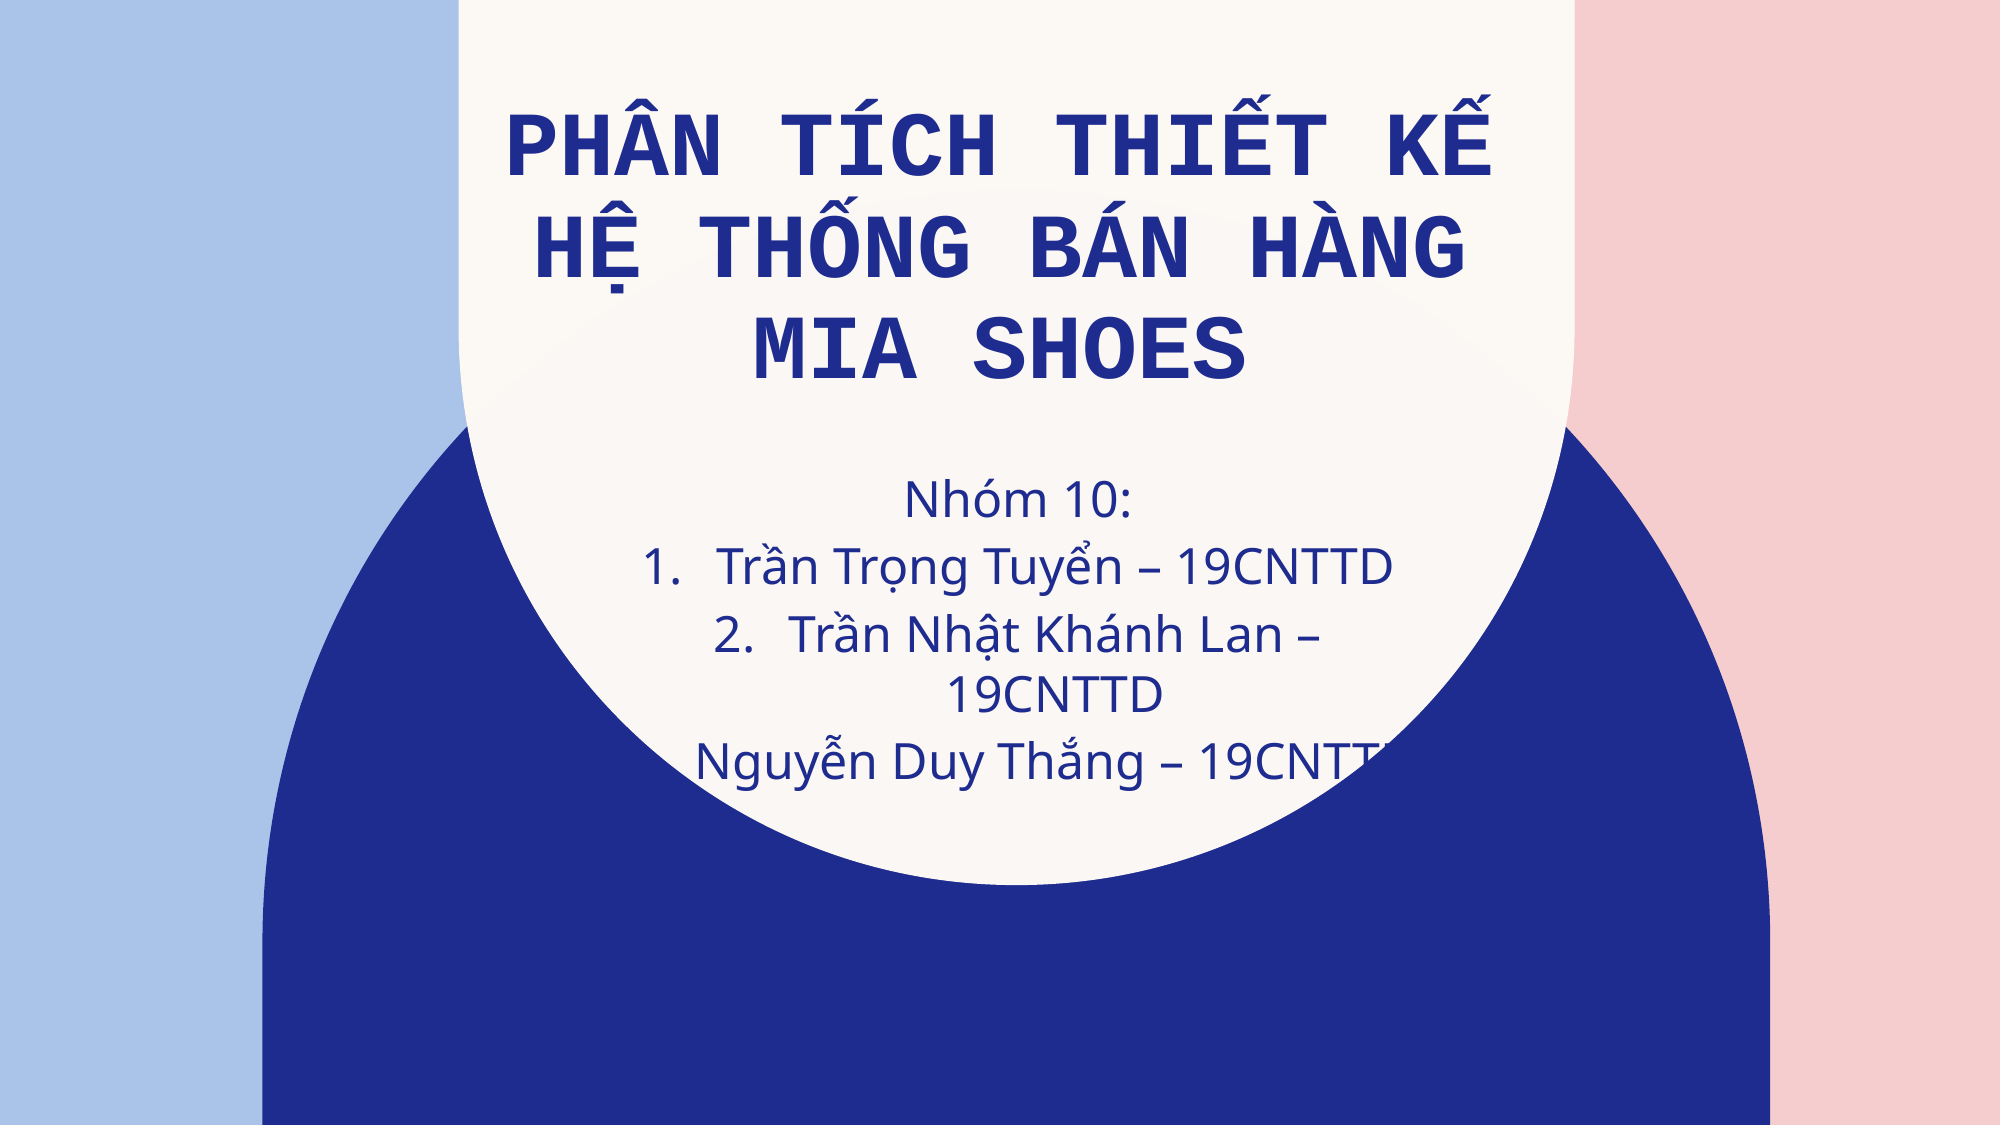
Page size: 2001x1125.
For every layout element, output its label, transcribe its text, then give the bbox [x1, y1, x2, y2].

title PHân tích thiết kế hệ thống bán hàng mia shoes [428, 92, 1572, 294]
subtitle Nhóm 10: Trần Trọng Tuyển – 19CNTTD Trần Nhật Khánh Lan – 19CNTTD Nguyễn Duy Thắng – 19CNTTD [606, 467, 1430, 750]
